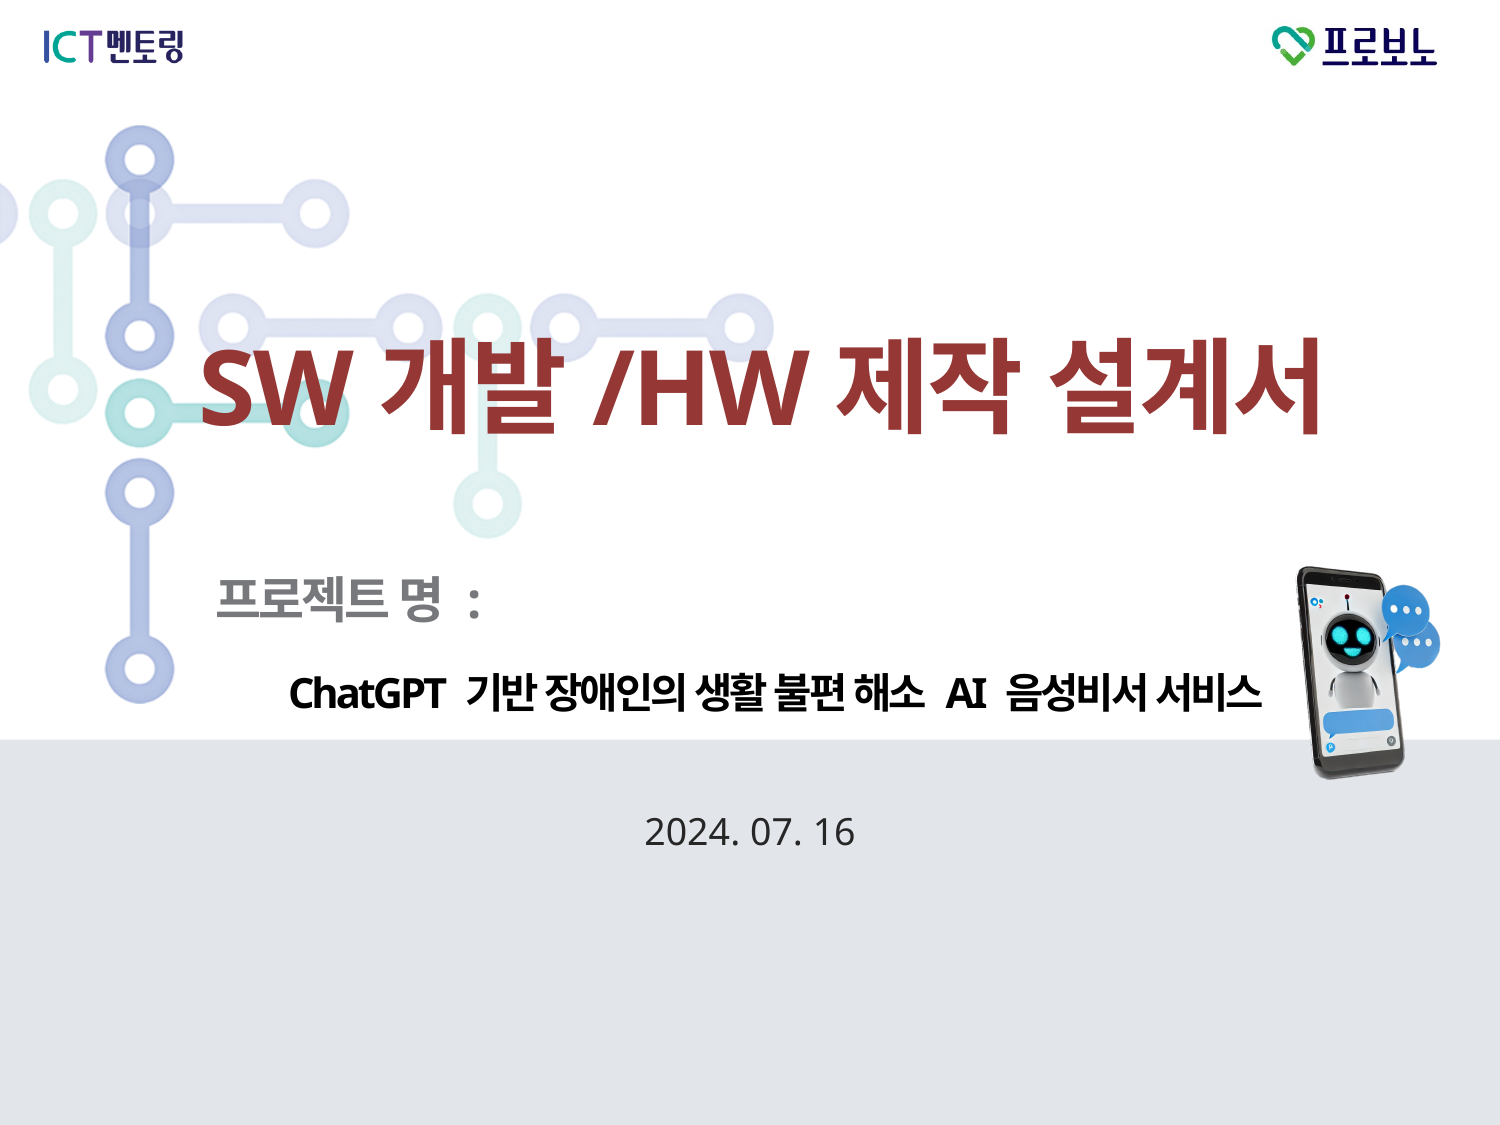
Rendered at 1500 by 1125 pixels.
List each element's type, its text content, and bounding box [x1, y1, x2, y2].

text_box 프로젝트 명 : ChatGPT 기반 장애인의 생활 불편 해소 AI 음성비서 서비스 [201, 561, 1287, 726]
picture [1260, 12, 1448, 79]
text_box 2024. 07. 16 [132, 778, 1368, 861]
picture [1288, 562, 1448, 787]
text_box SW개발/HW제작 설계서 [778, 314, 1344, 454]
picture [29, 12, 197, 79]
text_box [0, 737, 1500, 1125]
picture [0, 125, 774, 704]
